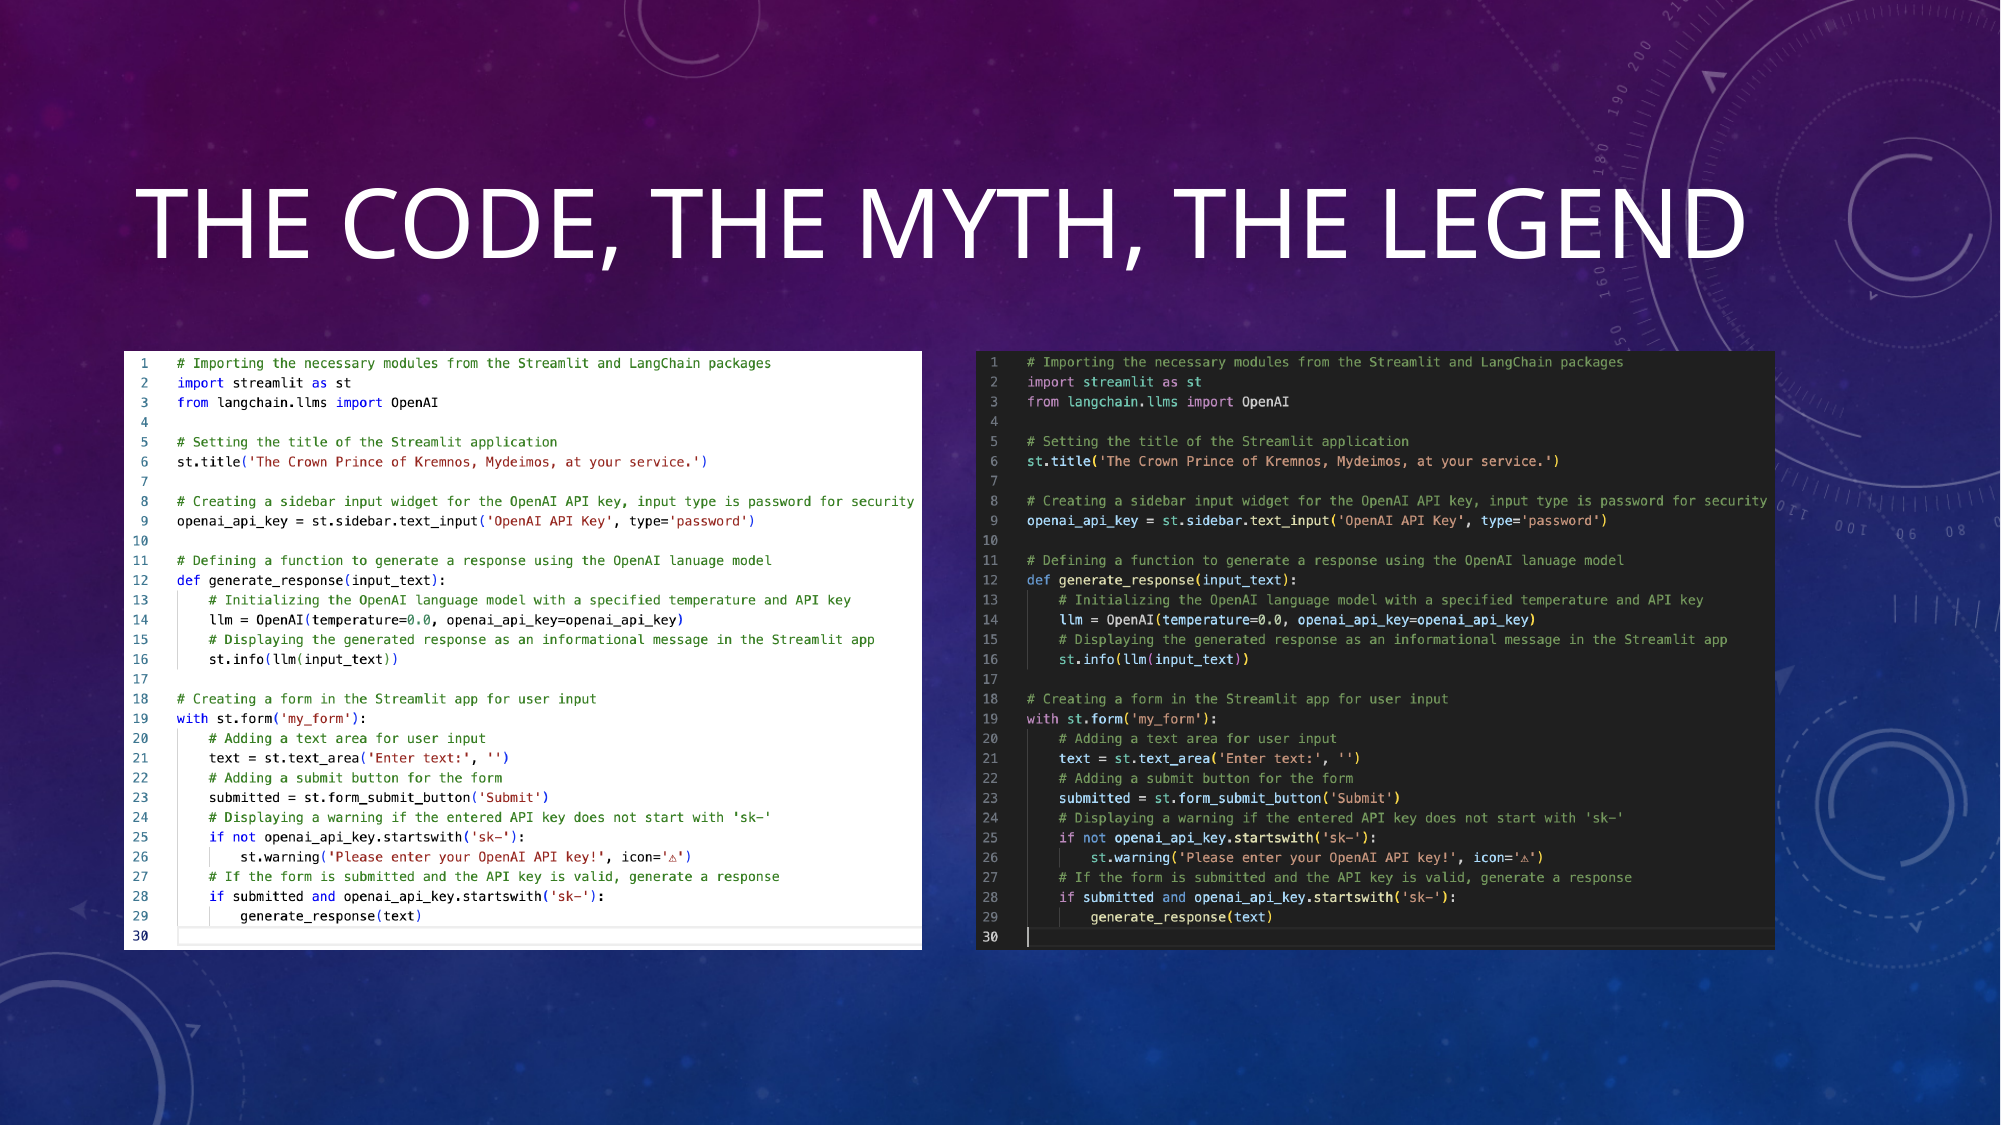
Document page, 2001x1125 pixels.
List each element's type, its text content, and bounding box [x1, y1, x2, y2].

title The code, the myth, the legend [112, 99, 1775, 339]
picture [0, 0, 2001, 1125]
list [123, 350, 922, 951]
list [976, 350, 1775, 951]
